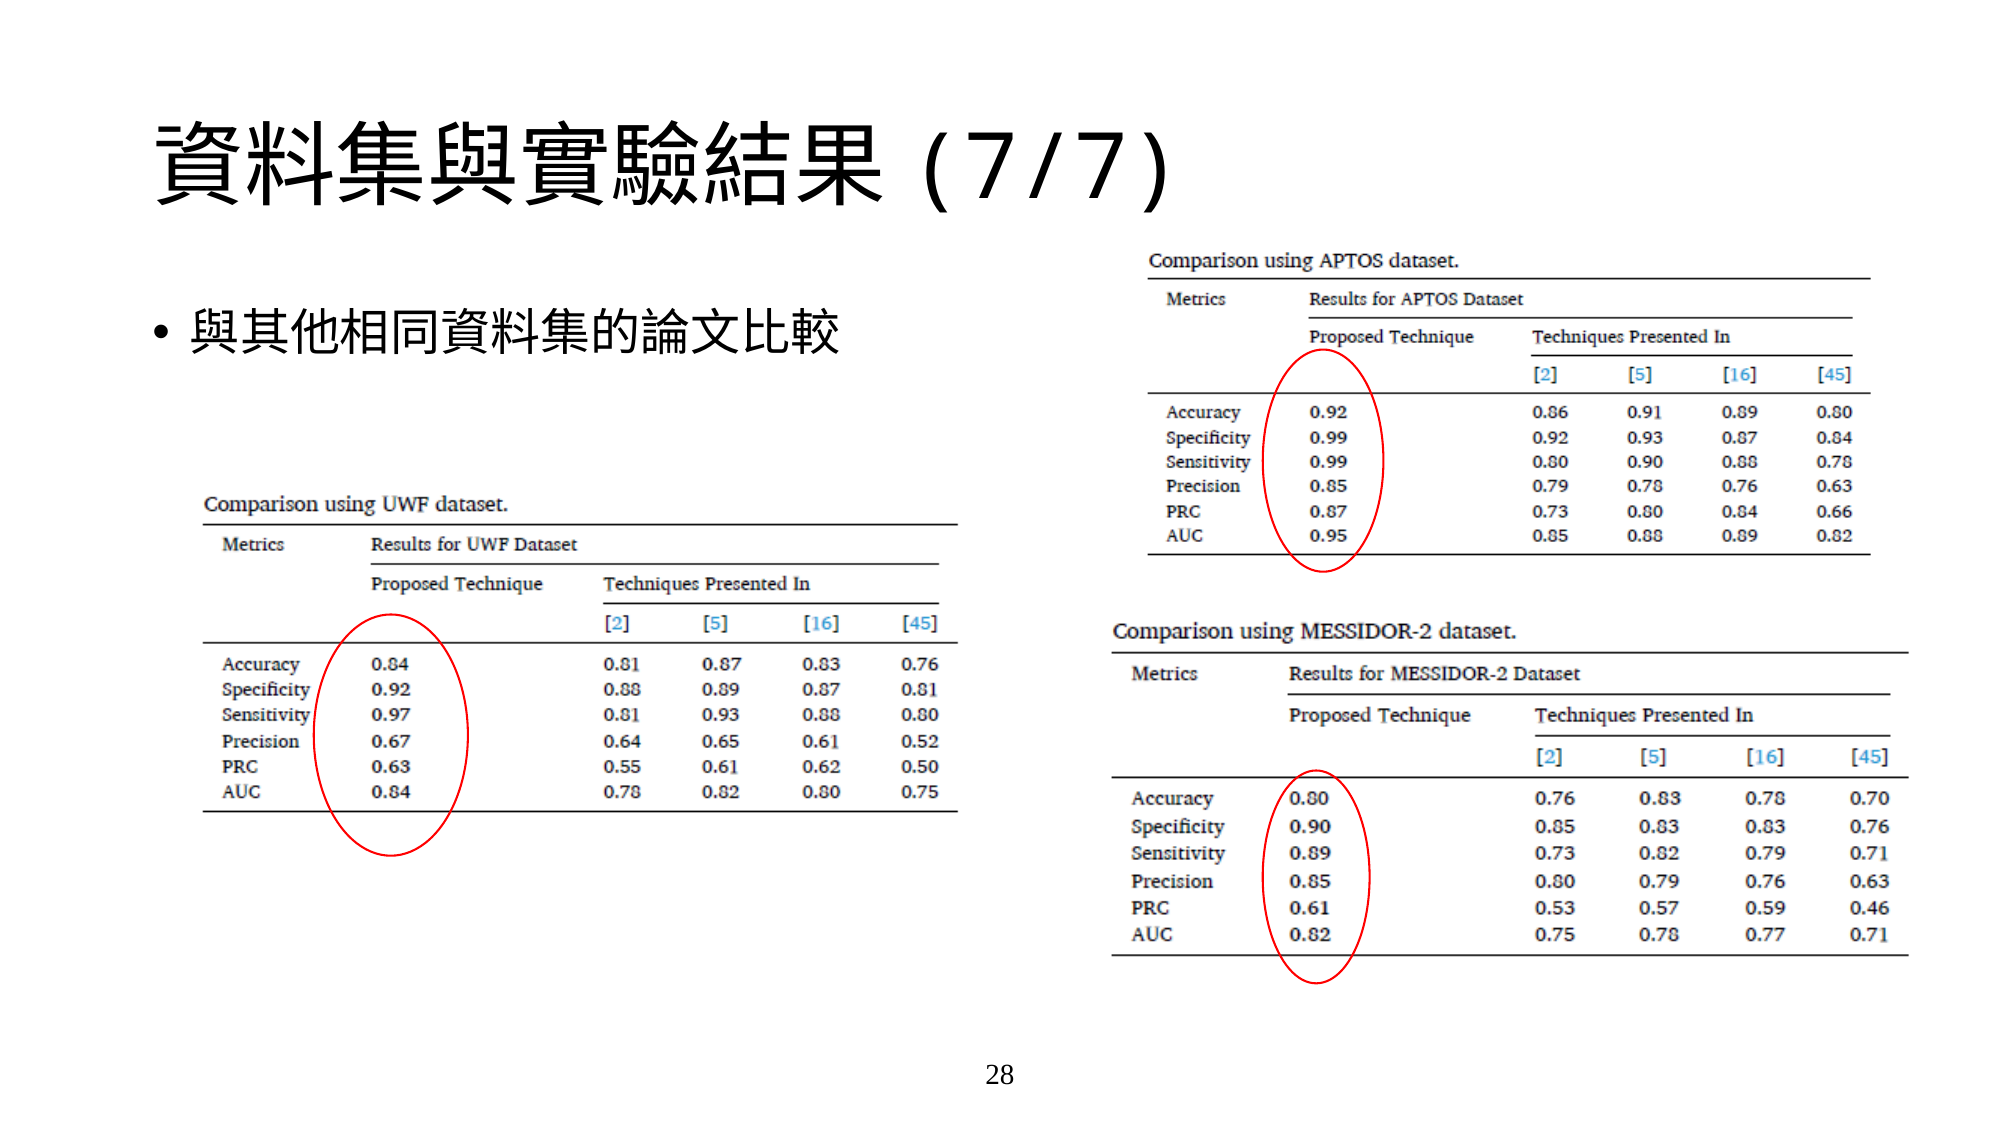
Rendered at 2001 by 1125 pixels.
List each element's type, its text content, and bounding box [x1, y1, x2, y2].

picture [1107, 614, 1919, 963]
list 與其他相同資料集的論文比較 [137, 299, 1863, 1014]
title 資料集與實驗結果(7/7) [137, 59, 1863, 278]
picture [199, 491, 966, 822]
text_box [1283, 963, 1349, 985]
picture [1145, 251, 1880, 563]
text_box [336, 822, 446, 857]
footer 28 [662, 1042, 1338, 1103]
text_box [1298, 563, 1349, 573]
